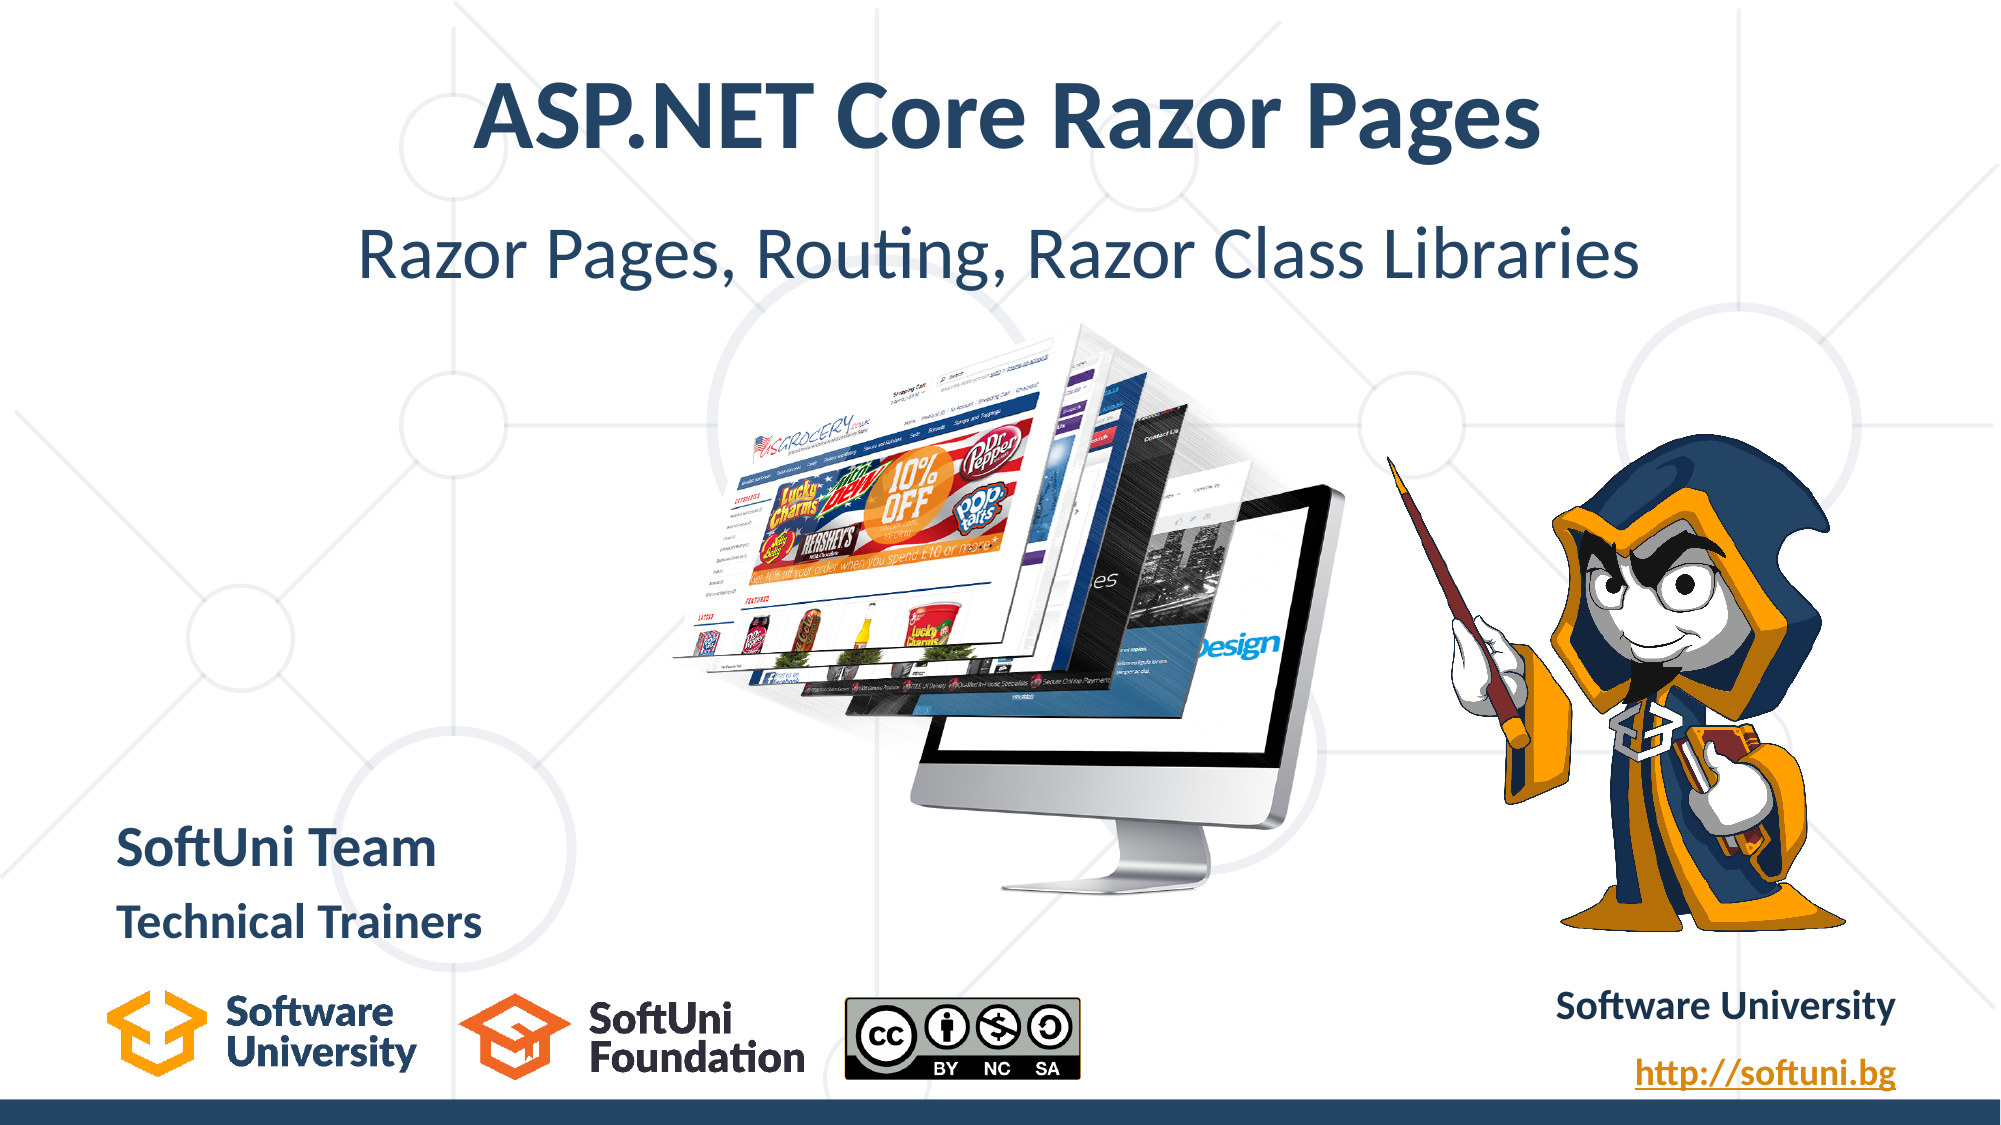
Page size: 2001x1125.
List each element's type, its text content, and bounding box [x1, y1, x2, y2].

picture [845, 998, 1081, 1079]
picture [1369, 389, 1891, 953]
subtitle Razor Pages, Routing, Razor Class Libraries [60, 193, 1940, 339]
list Software University [1417, 970, 1903, 1034]
picture [107, 990, 211, 1077]
picture [458, 993, 804, 1080]
picture [221, 990, 417, 1077]
list http://softuni.bg [1417, 1040, 1903, 1098]
title ASP.NET Core Razor Pages [109, 36, 1909, 182]
picture [667, 317, 1350, 902]
list Technical Trainers [110, 880, 595, 954]
list SoftUni Team [110, 800, 595, 880]
